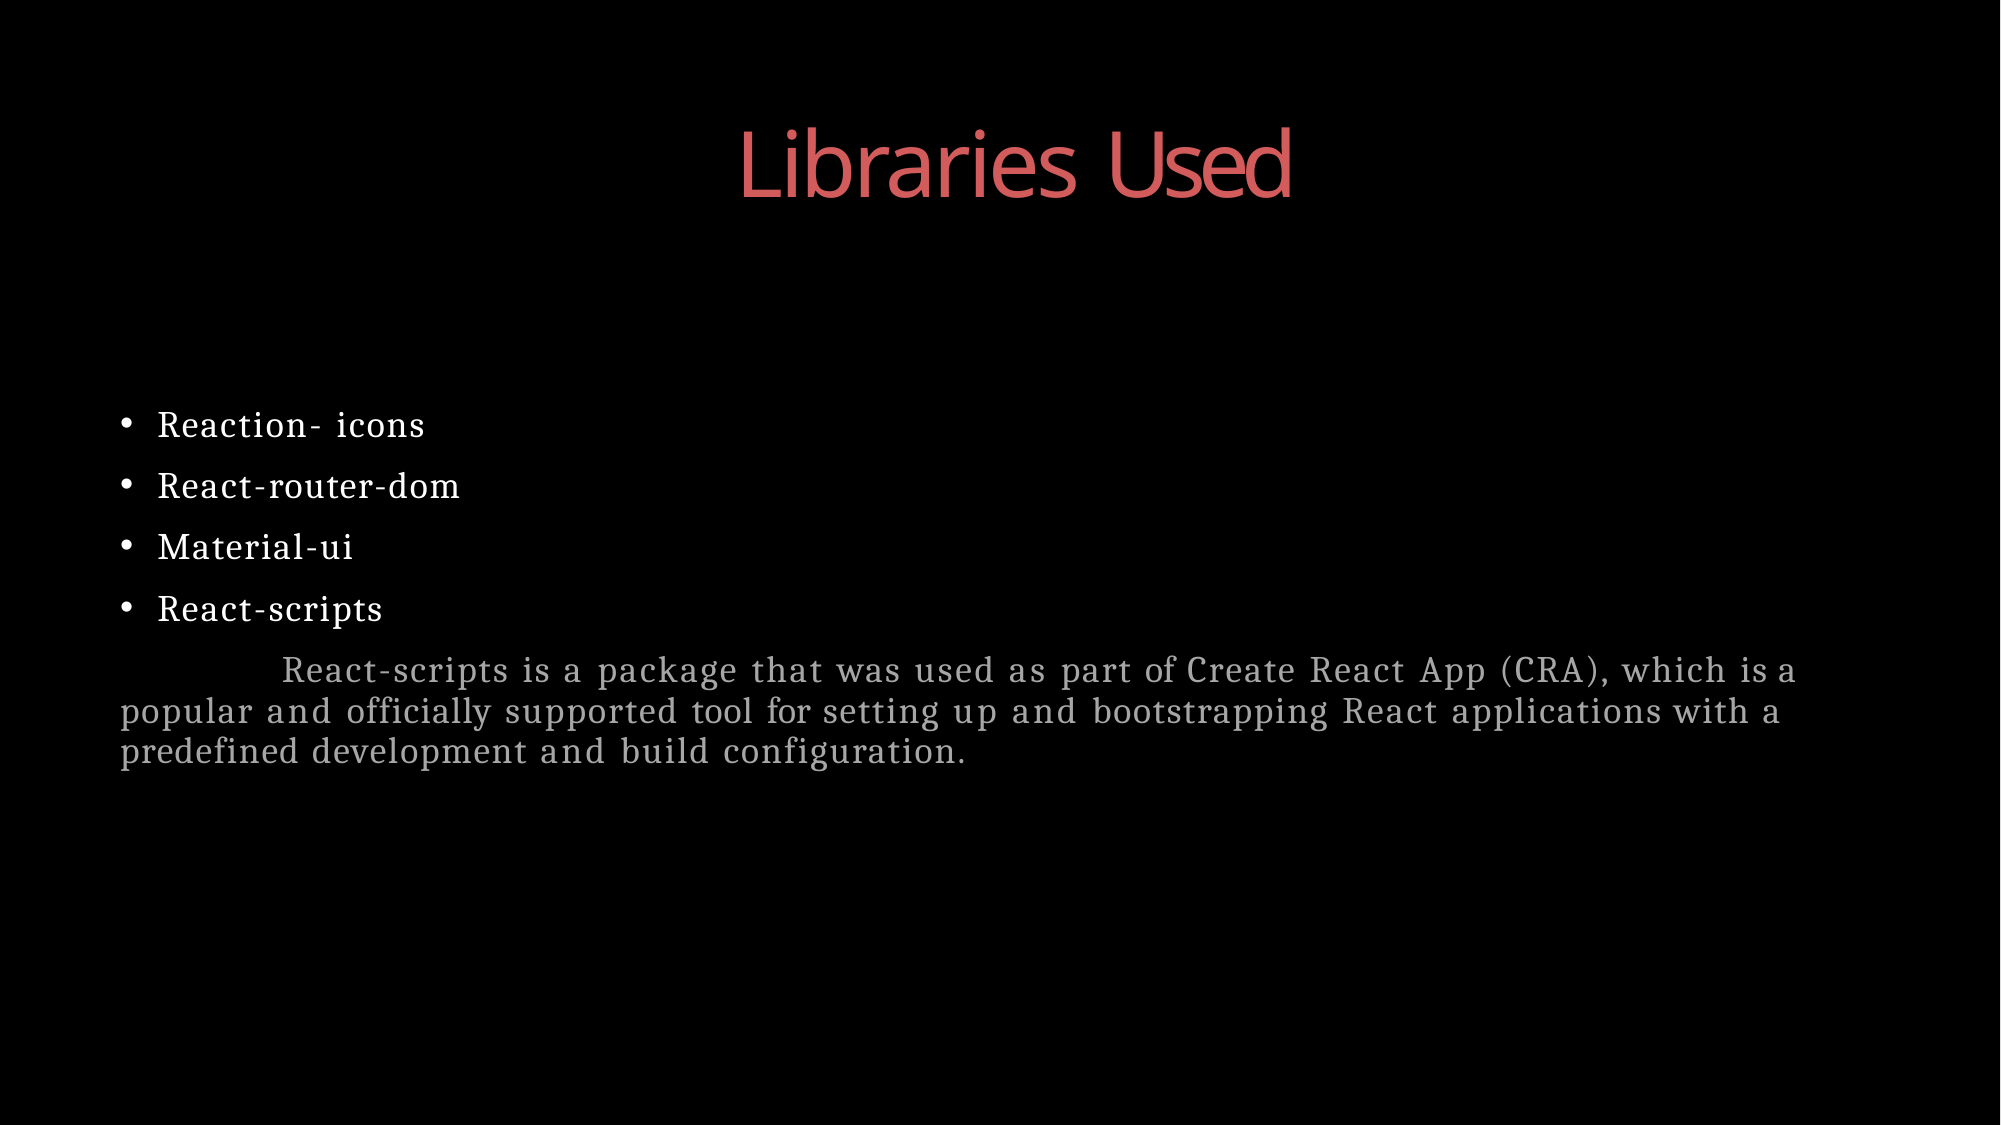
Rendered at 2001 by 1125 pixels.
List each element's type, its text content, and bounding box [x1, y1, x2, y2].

title Libraries Used [443, 67, 1557, 294]
text_box Reaction- icons React-router-dom Material-ui React-scripts React-scripts is a package that was used as part of Create React App (CRA), which is a popular and officially supported tool for setting up and bootstrapping React applications with a predefined development and build configuration. [117, 381, 1840, 772]
